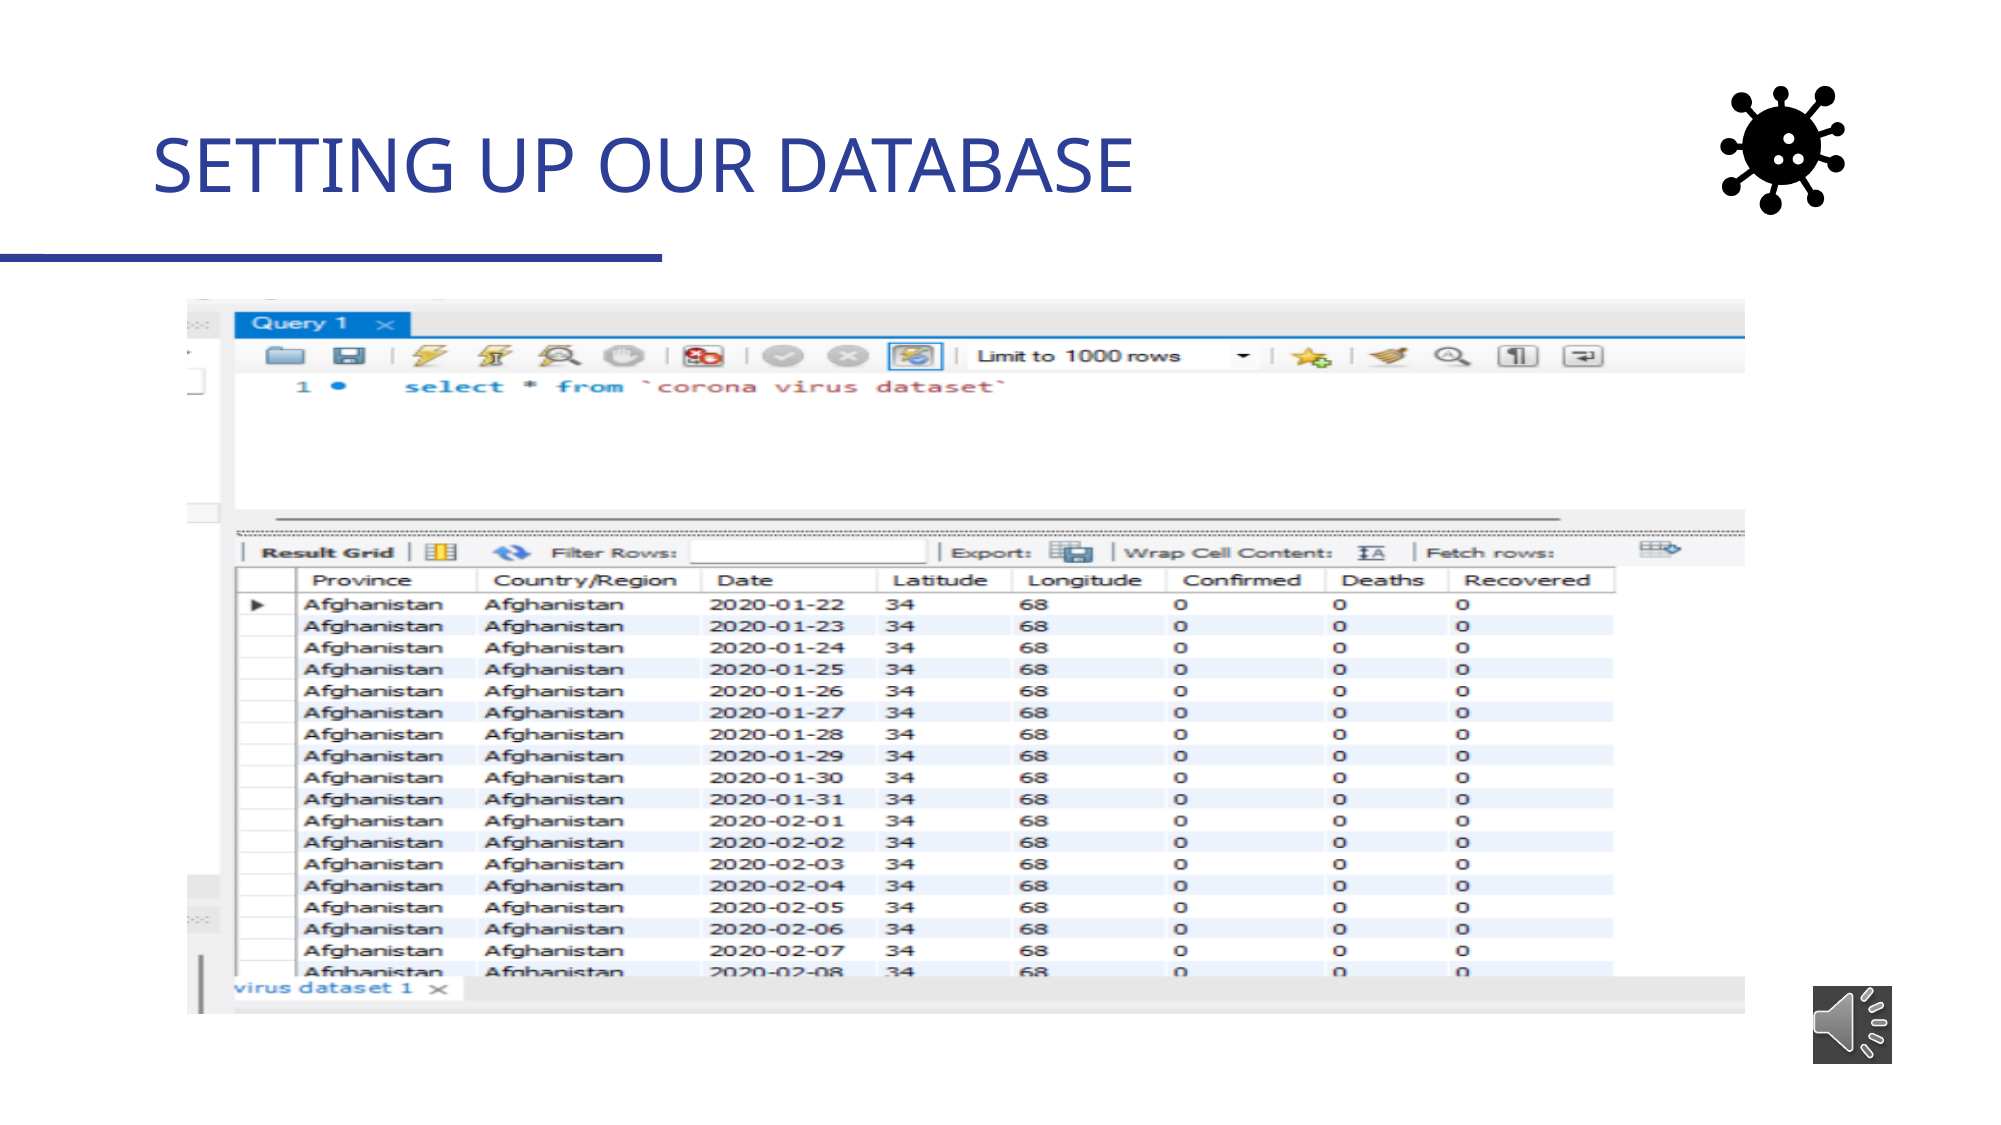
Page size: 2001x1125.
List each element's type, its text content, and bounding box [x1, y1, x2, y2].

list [187, 299, 1745, 1014]
title SETTING UP OUR DATABASE [137, 59, 1863, 278]
picture [1812, 985, 1893, 1066]
picture [1706, 70, 1857, 221]
